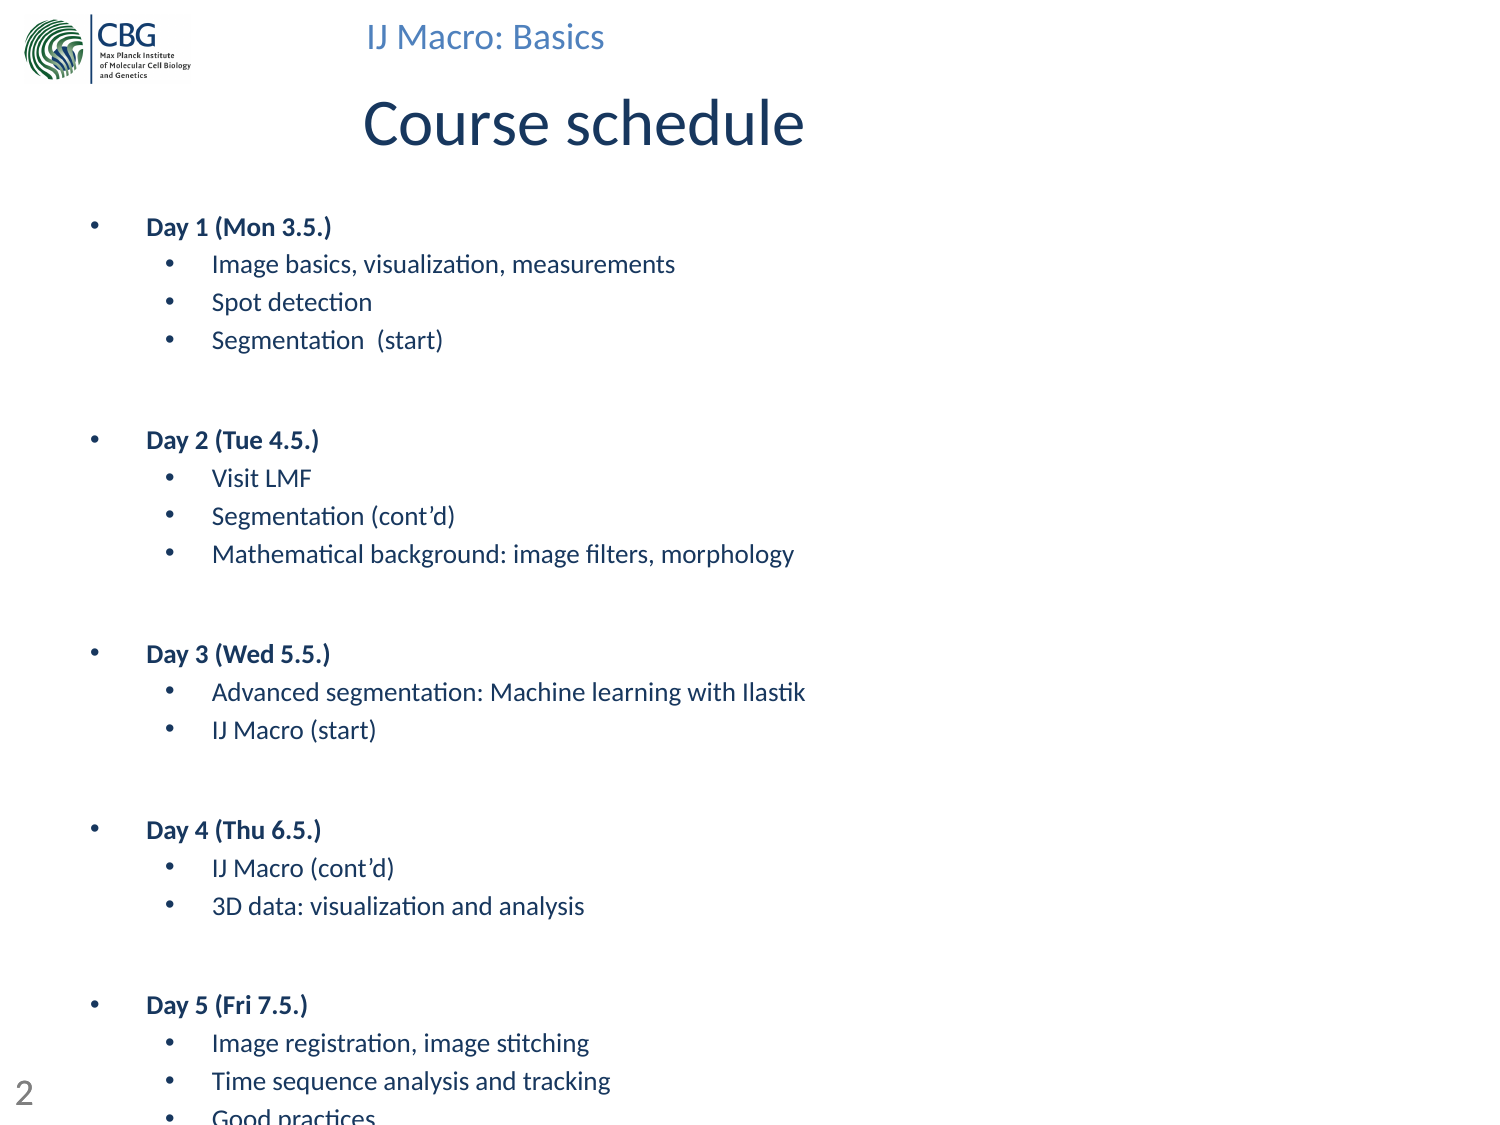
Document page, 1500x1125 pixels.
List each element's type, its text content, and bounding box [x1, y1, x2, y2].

title Course schedule [348, 65, 1425, 173]
picture [24, 14, 191, 84]
list Day 1 (Mon 3.5.) Image basics, visualization, measurements Spot detection Segmentation (start) Day 2 (Tue 4.5.) Visit LMF Segmentation (cont’d) Mathematical background: image filters, morphology Day 3 (Wed 5.5.) Advanced segmentation: Machine learning with Ilastik IJ Macro (start) Day 4 (Thu 6.5.) IJ Macro (cont’d) 3D data: visualization and analysis Day 5 (Fri 7.5.) Image registration, image stitching Time sequence analysis and tracking Good practices [75, 201, 1425, 1028]
